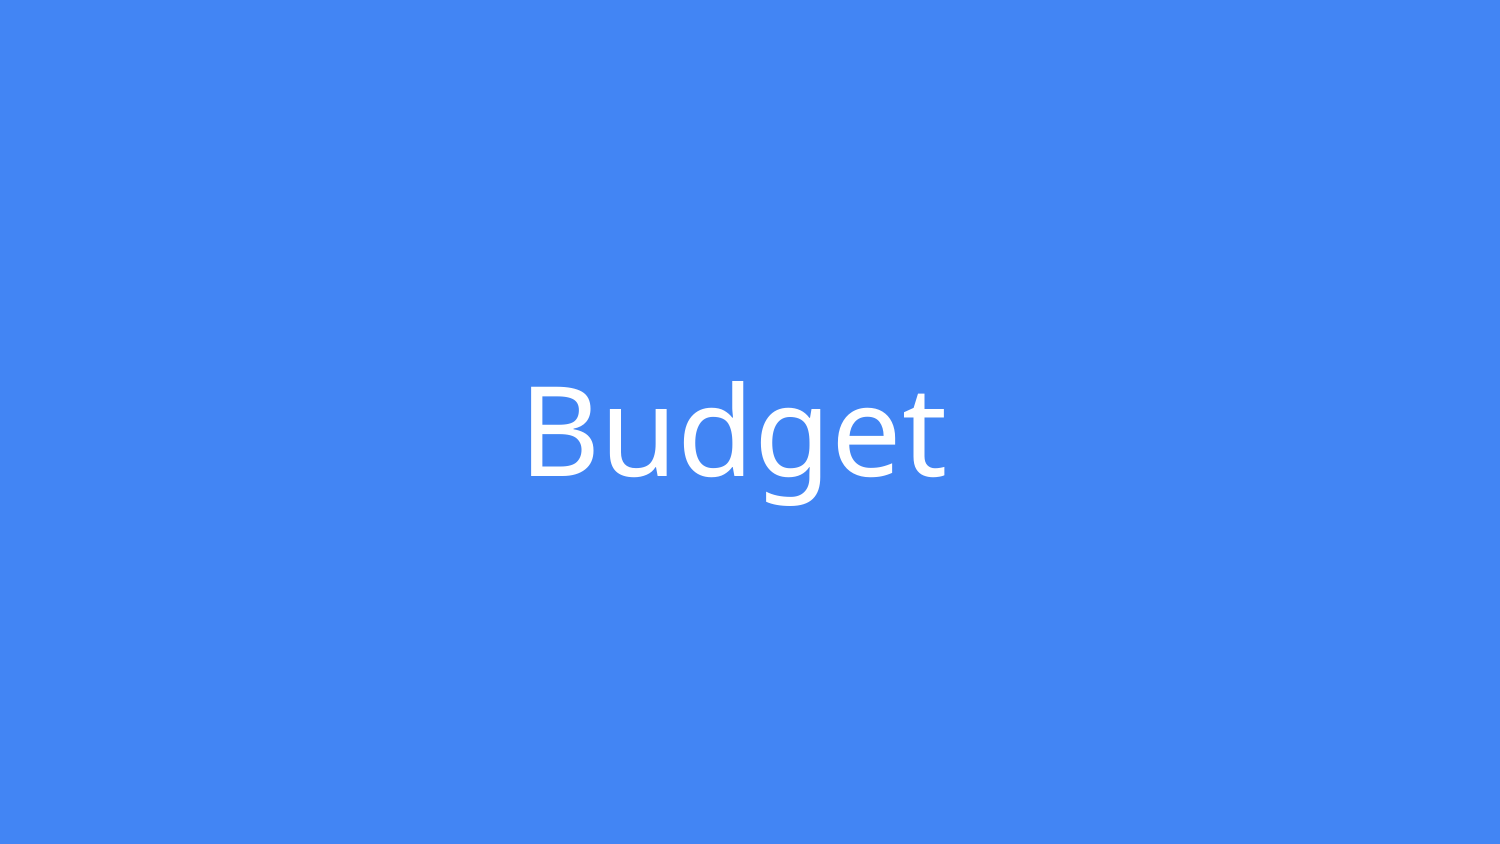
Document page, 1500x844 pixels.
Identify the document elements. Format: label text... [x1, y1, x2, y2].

title Budget [406, 326, 1094, 517]
